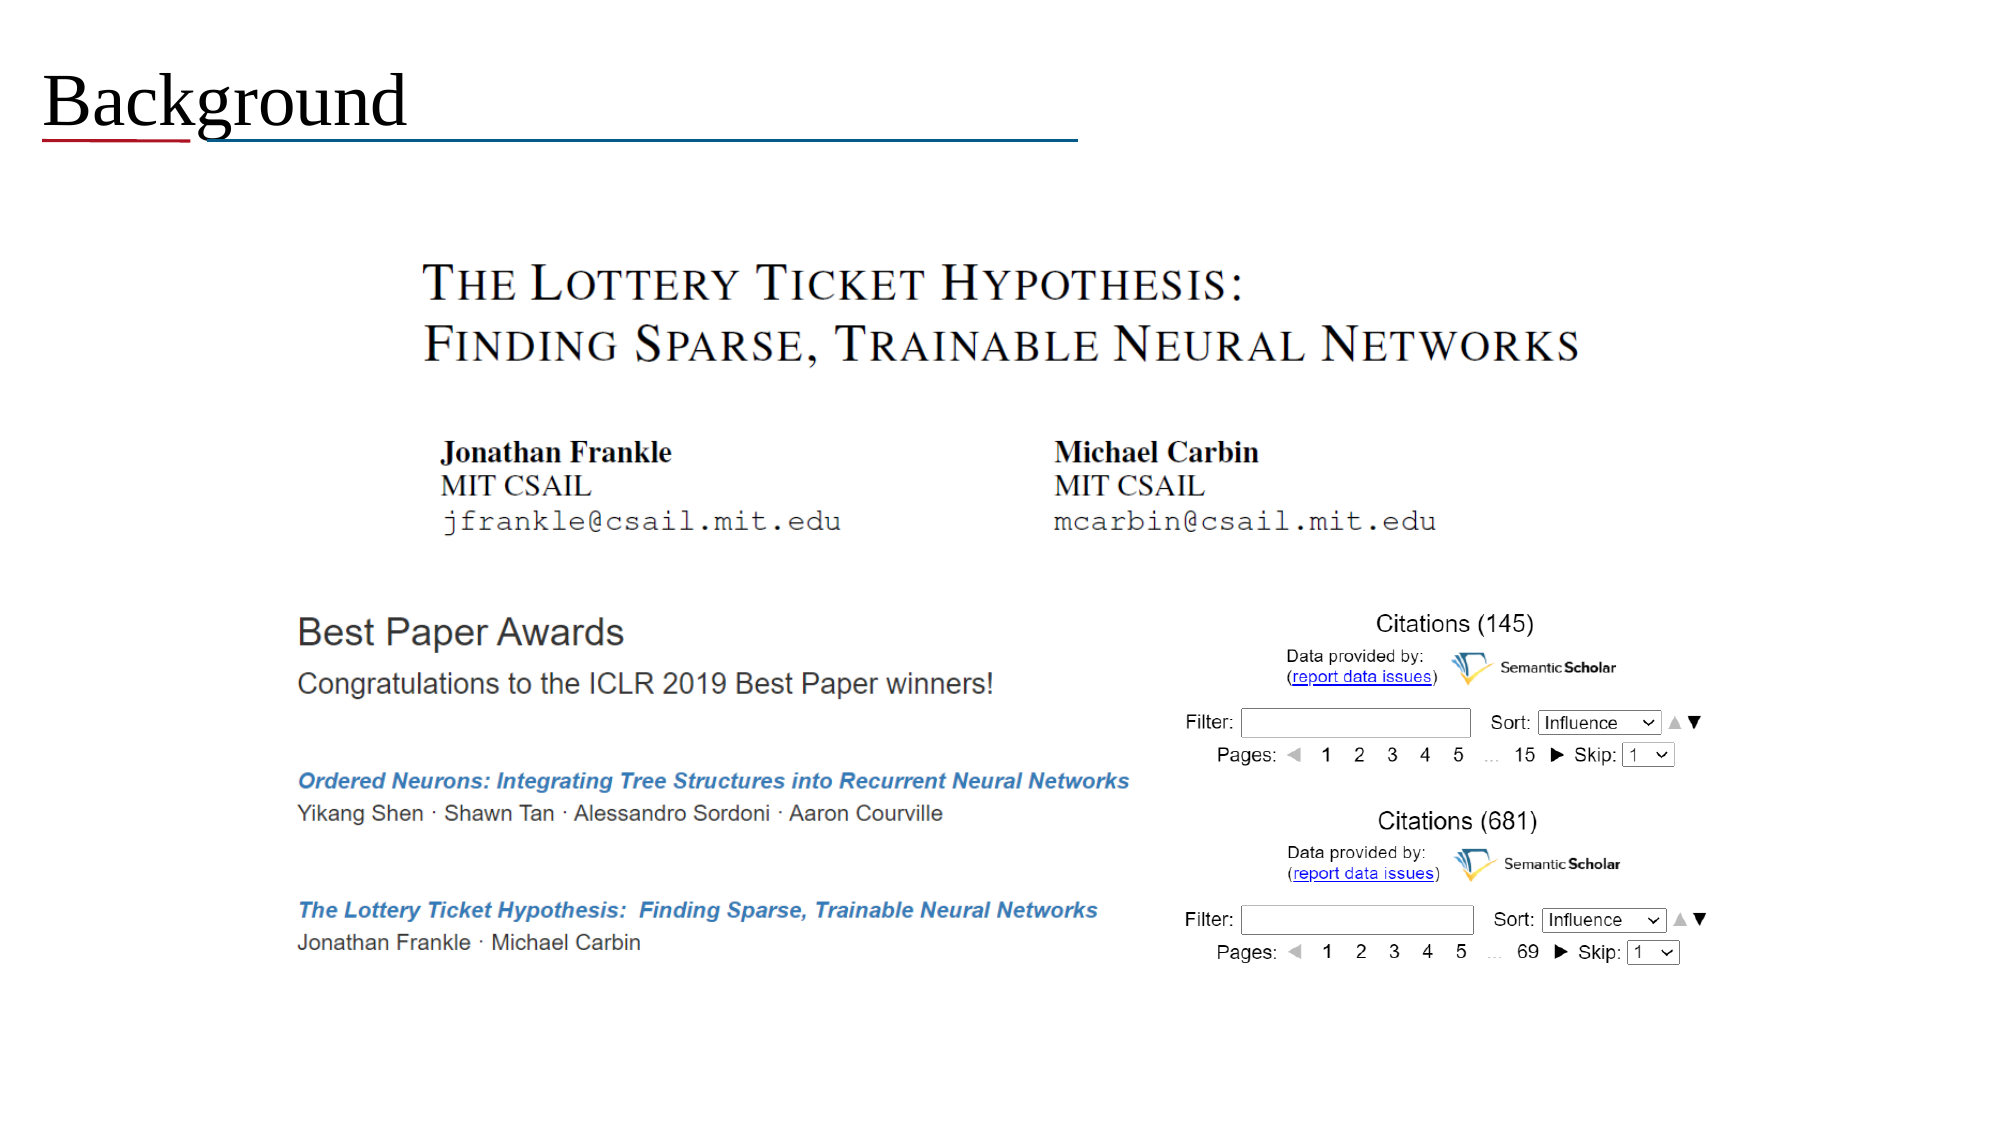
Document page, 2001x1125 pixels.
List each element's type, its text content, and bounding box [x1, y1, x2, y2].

picture [406, 228, 1594, 563]
picture [285, 598, 1715, 992]
title Background [27, 0, 1753, 210]
